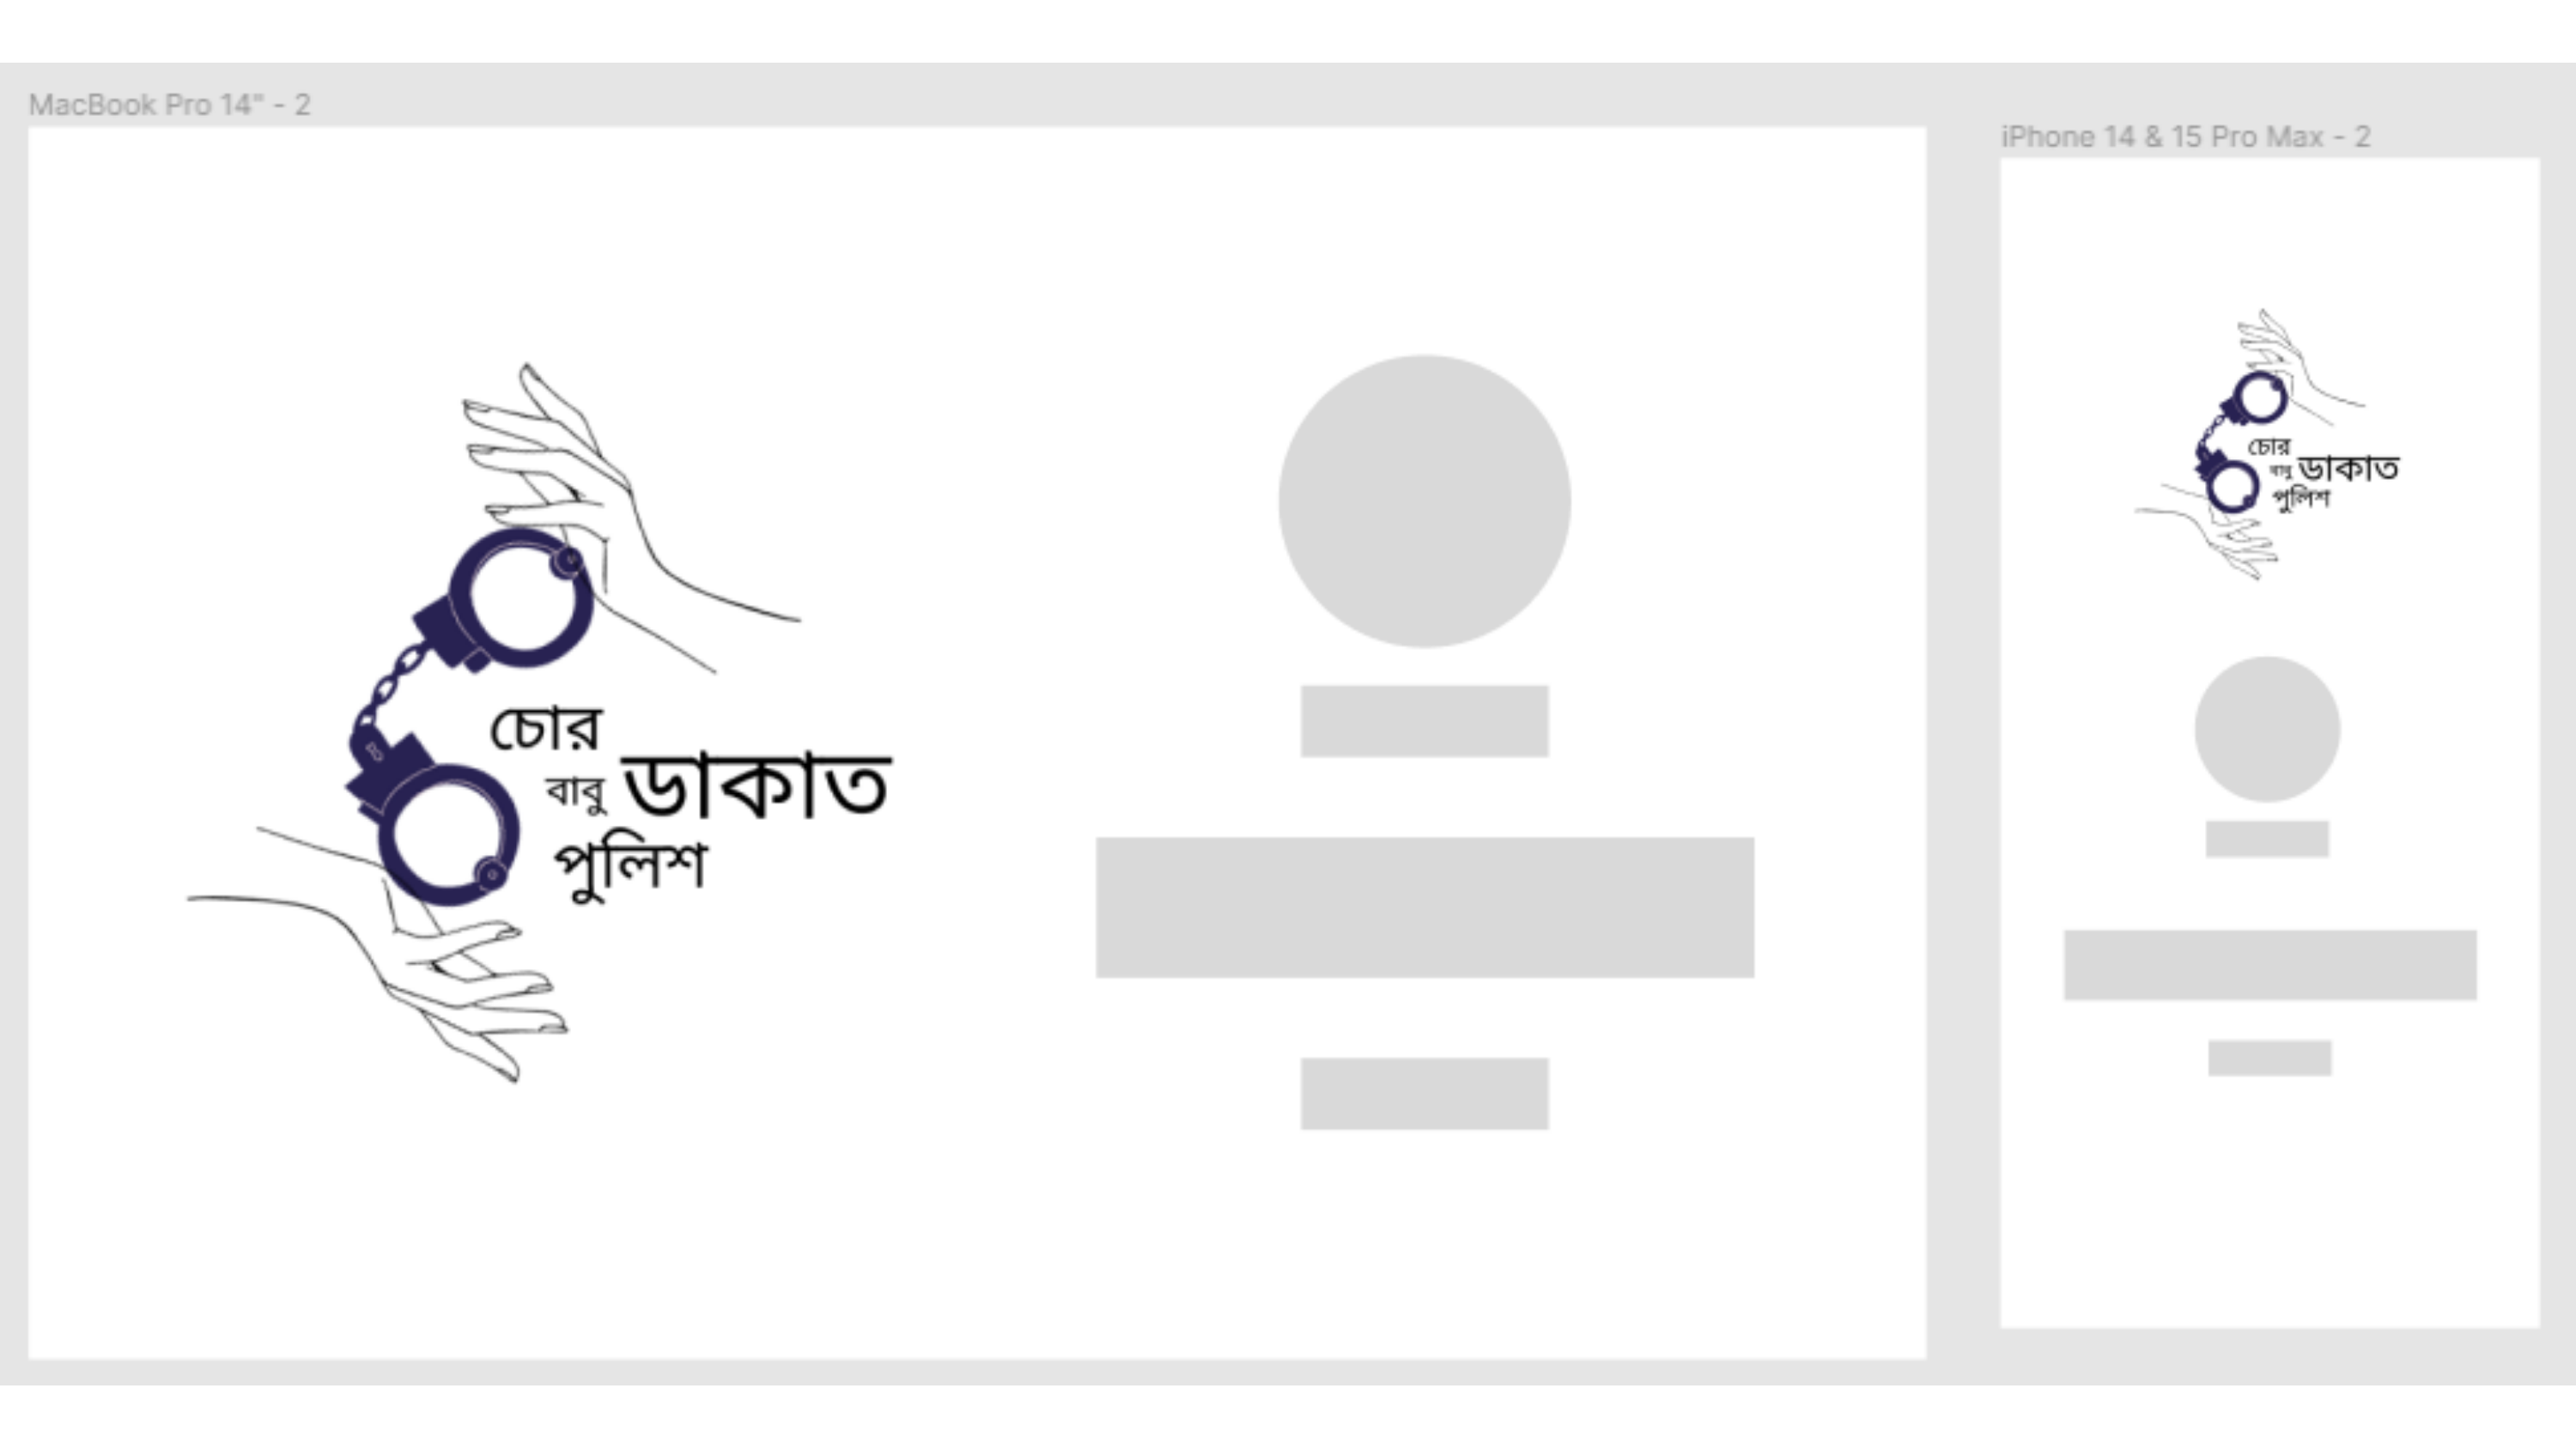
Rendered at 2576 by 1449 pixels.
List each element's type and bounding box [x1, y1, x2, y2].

text_box [0, 63, 2576, 1385]
